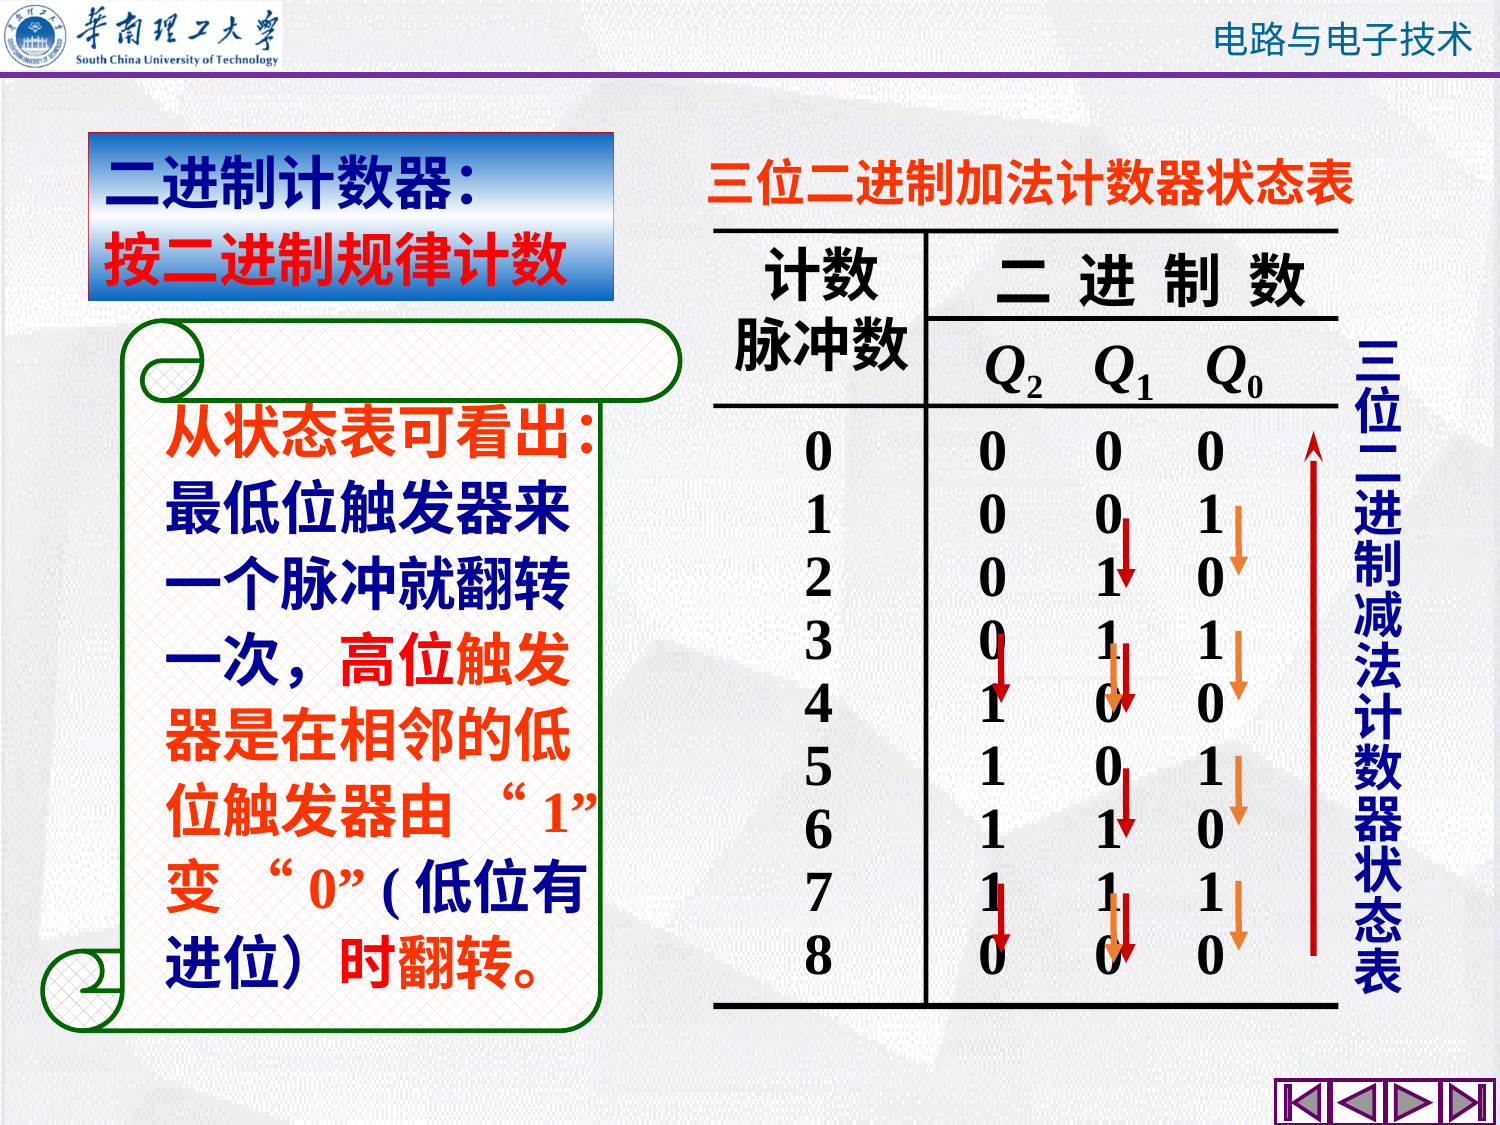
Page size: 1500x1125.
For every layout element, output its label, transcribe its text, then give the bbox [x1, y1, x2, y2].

picture [1, 78, 1500, 1125]
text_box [685, 143, 1439, 1006]
text_box 从状态表可看出： 最低位触发器来 一个脉冲就翻转 一次，高位触发 器是在相邻的低 位触发器由 “1” 变 “0” (低位有 进位）时翻转。 [42, 320, 681, 1031]
text_box 二进制计数器： 按二进制规律计数 [88, 132, 614, 301]
picture [1, 0, 1500, 72]
